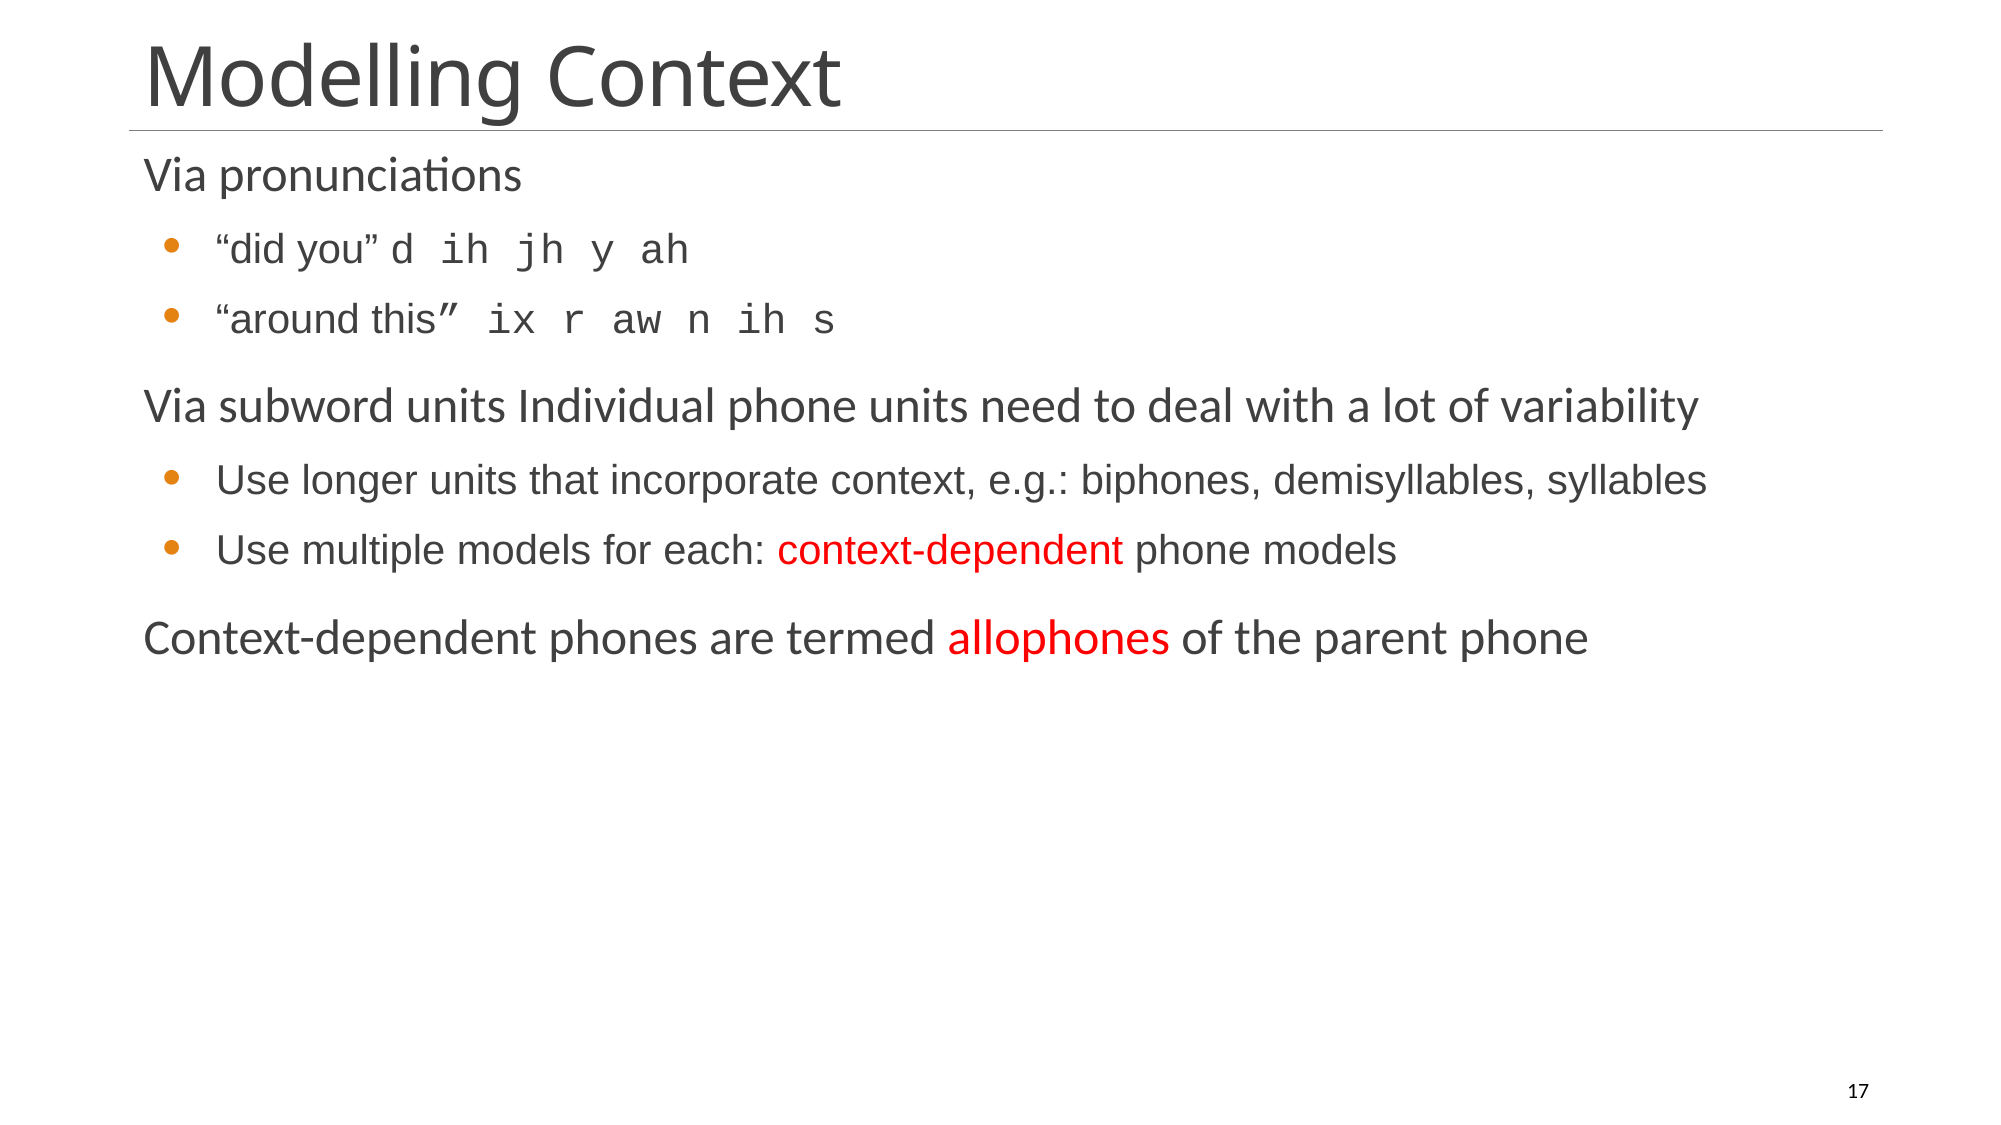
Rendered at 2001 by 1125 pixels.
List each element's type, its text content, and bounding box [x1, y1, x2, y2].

slide_number 17 [1668, 1059, 1885, 1120]
list Via pronunciations “did you” d ih jh y ah “around this” ix r aw n ih s Via subword units Individual phone units need to deal with a lot of variability Use longer units that incorporate context, e.g.: biphones, demisyllables, syllables Use multiple models for each: context-dependent phone models Context-dependent phones are termed allophones of the parent phone [128, 140, 1883, 1034]
title Modelling Context [128, 19, 1883, 131]
